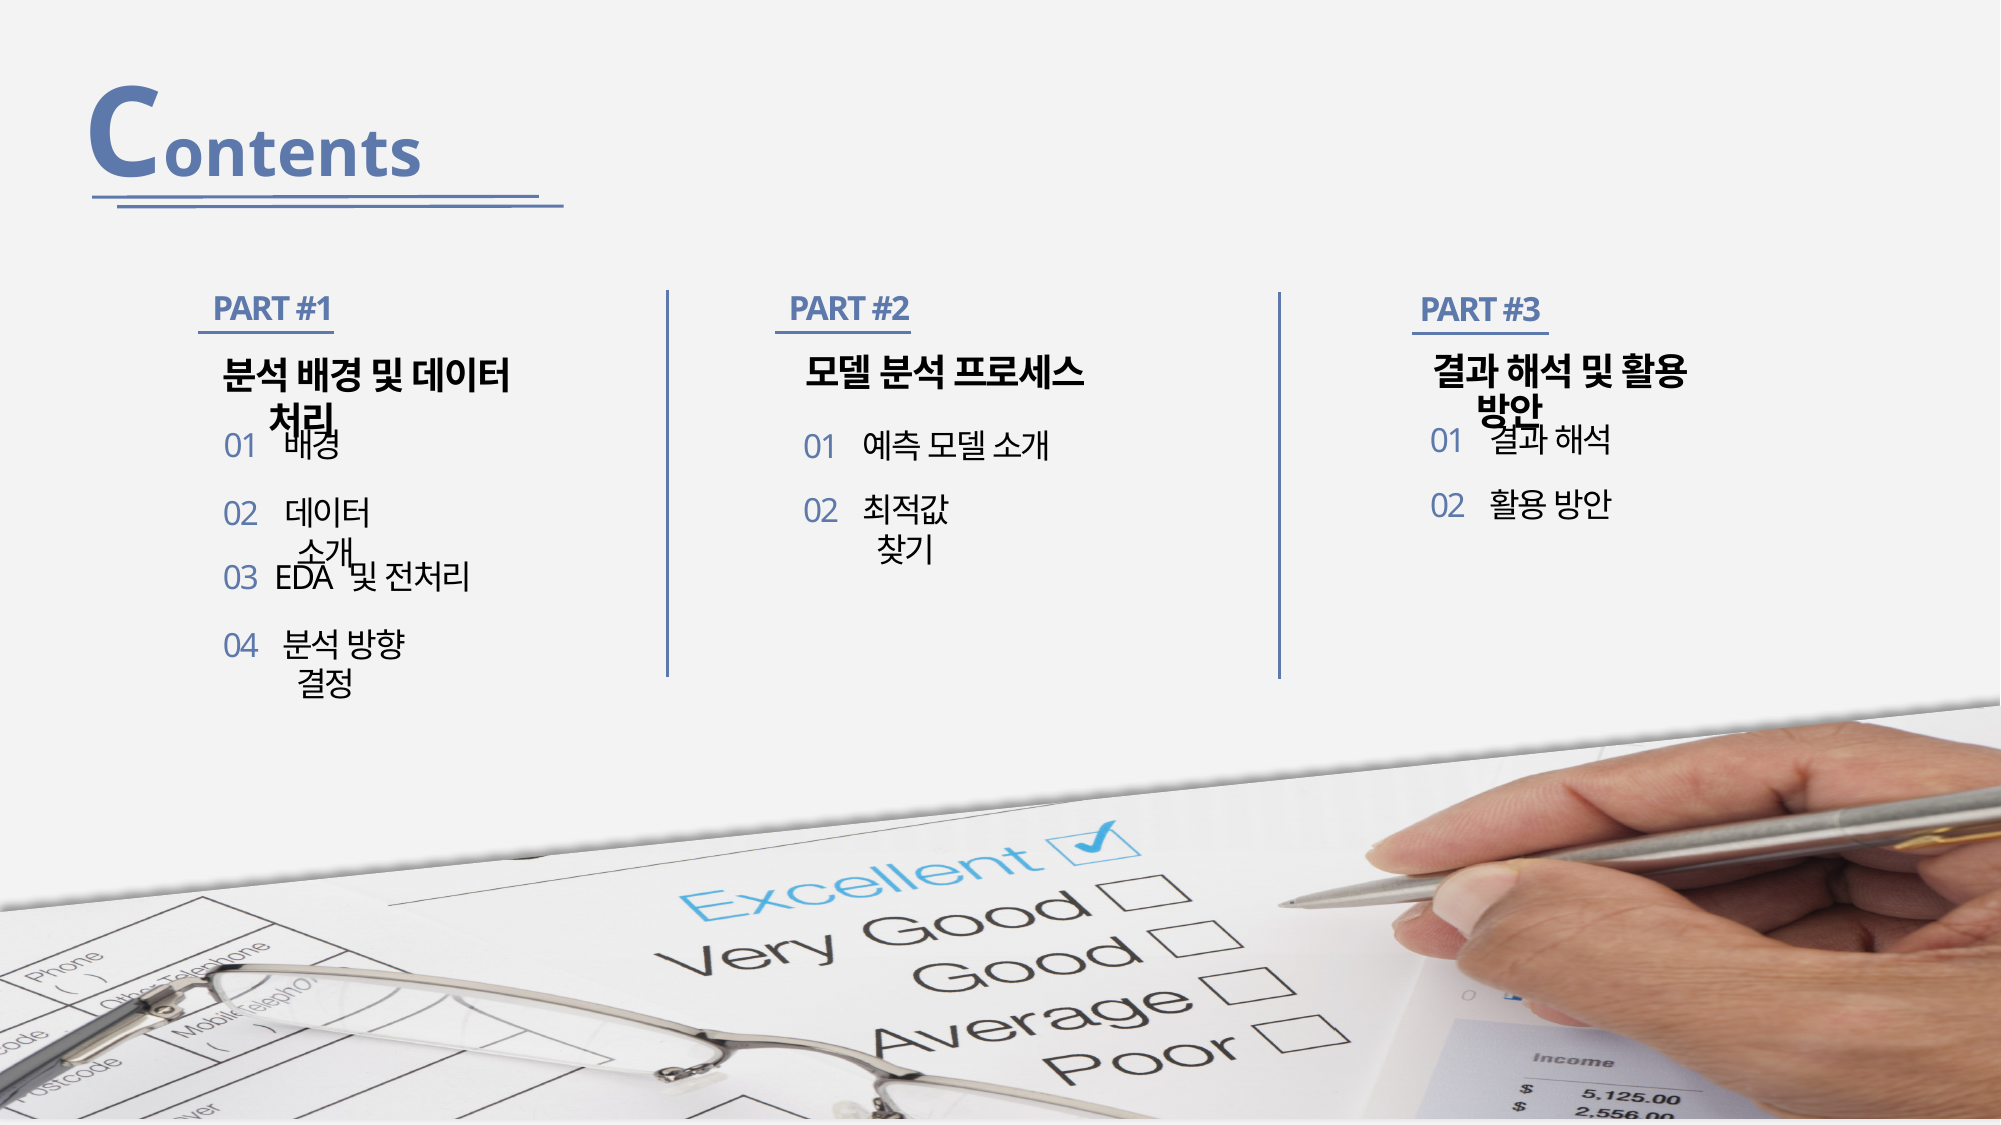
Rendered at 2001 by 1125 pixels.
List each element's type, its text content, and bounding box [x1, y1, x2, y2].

picture [0, 705, 2001, 1119]
text_box Contents [69, 61, 611, 133]
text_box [1412, 292, 1756, 402]
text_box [774, 291, 1096, 534]
text_box 01 결과 해석 [1429, 423, 1705, 468]
text_box 02 활용 방안 [1429, 483, 1639, 528]
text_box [197, 291, 584, 668]
